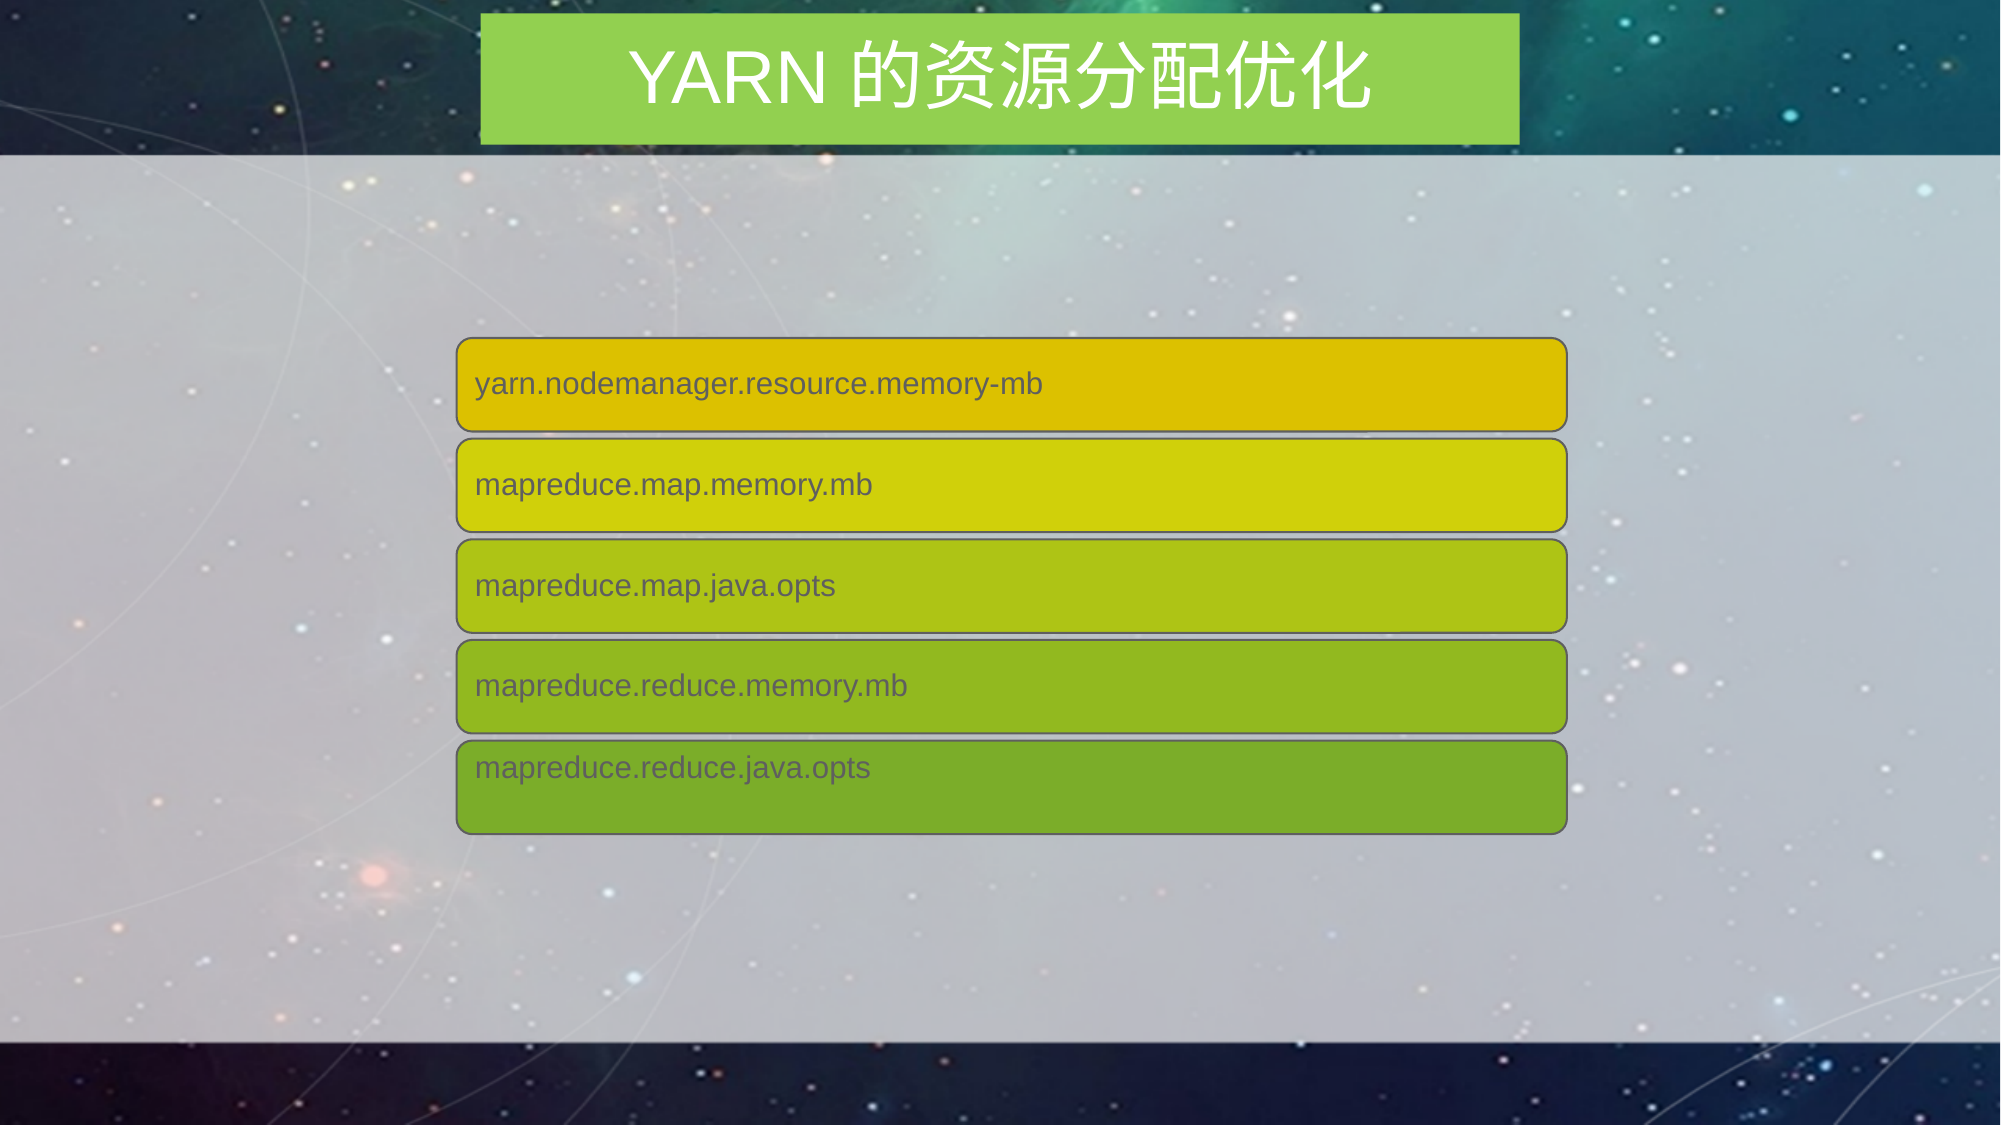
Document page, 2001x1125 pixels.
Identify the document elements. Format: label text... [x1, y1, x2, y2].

text_box YARN的资源分配优化 [480, 13, 1520, 145]
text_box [456, 326, 1567, 846]
picture [0, 0, 2001, 1125]
